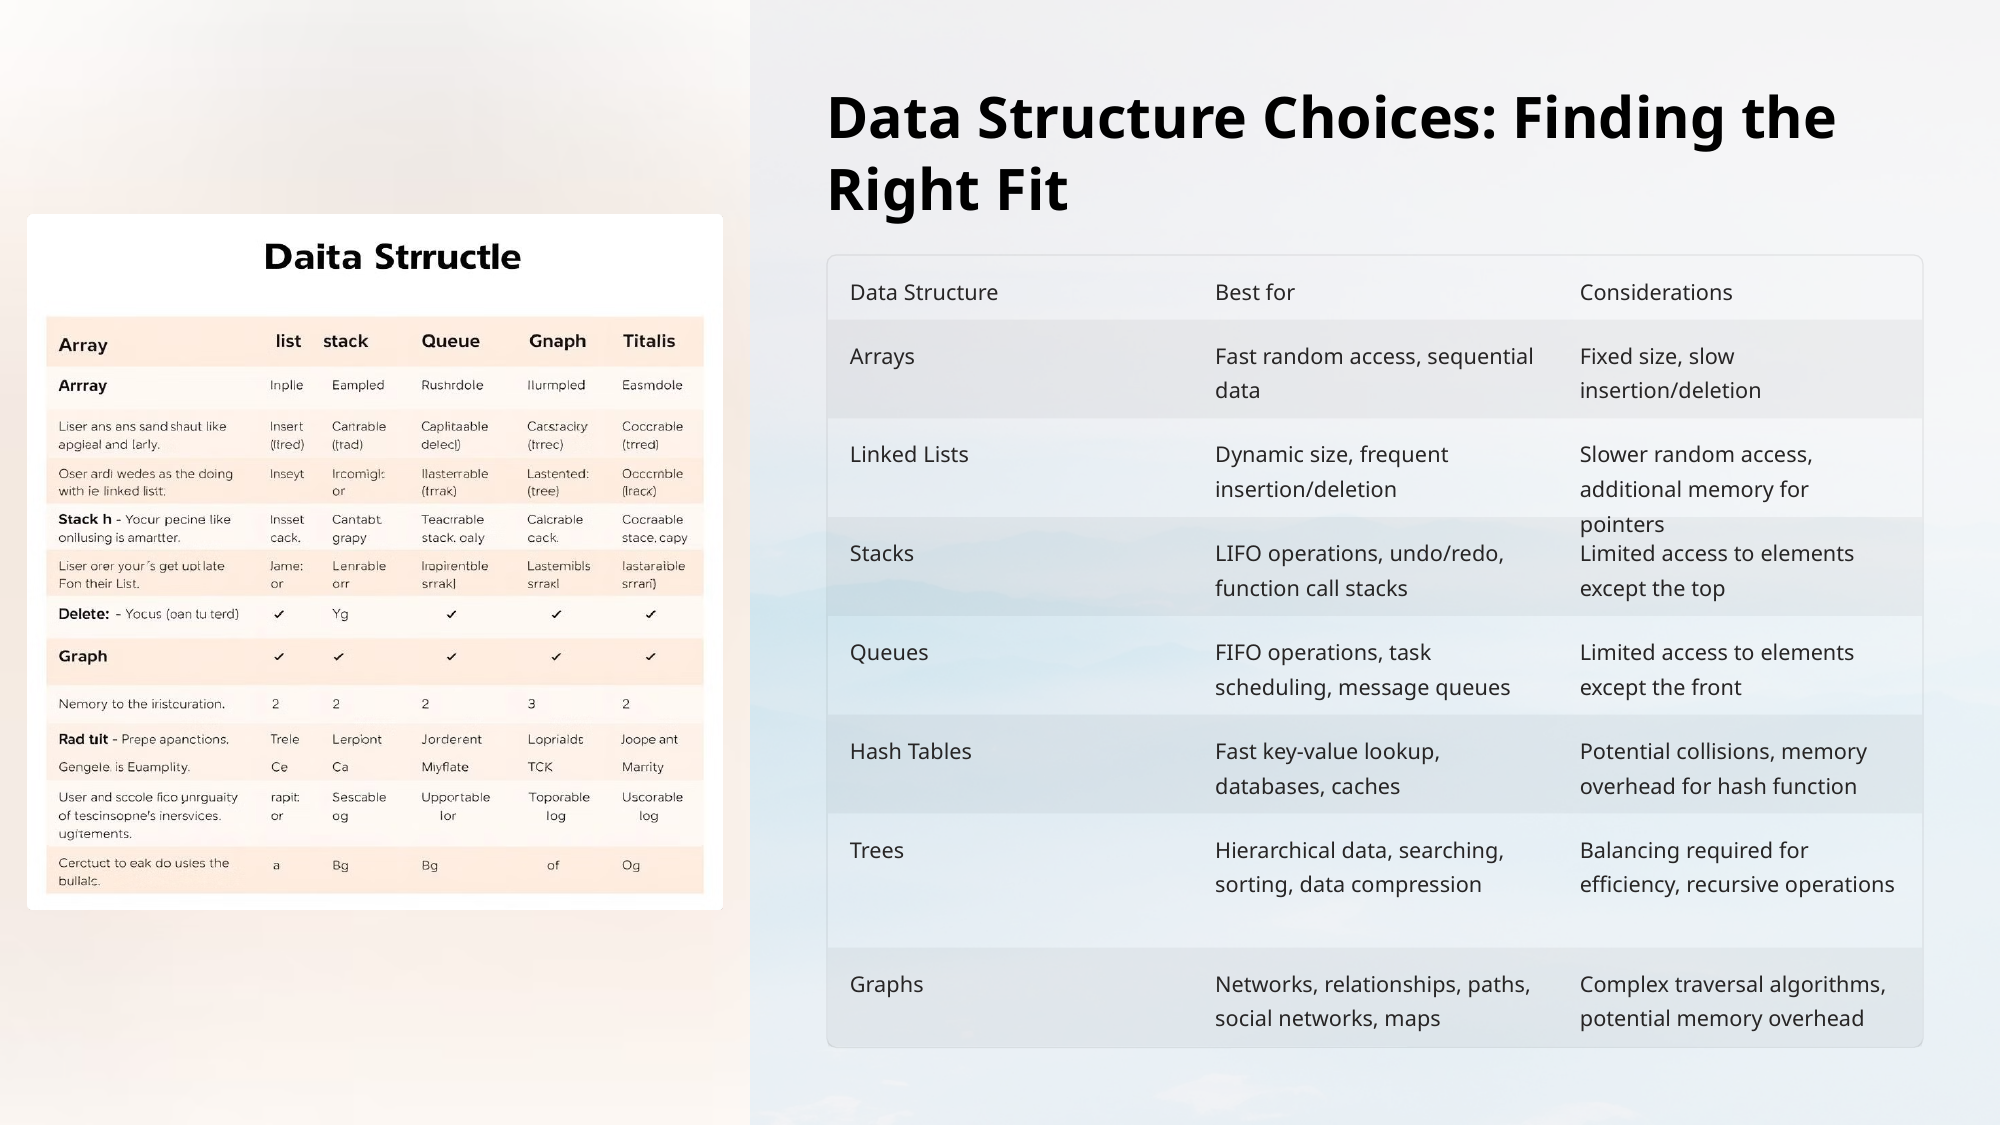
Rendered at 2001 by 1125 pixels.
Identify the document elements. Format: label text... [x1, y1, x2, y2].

text_box Arrays [850, 333, 1171, 369]
text_box Limited access to elements except the top [1579, 531, 1900, 602]
text_box Limited access to elements except the front [1579, 630, 1900, 701]
text_box Slower random access, additional memory for pointers [1579, 432, 1900, 503]
text_box FIFO operations, task scheduling, message queues [1215, 630, 1535, 701]
text_box Considerations [1579, 270, 1900, 306]
text_box [828, 714, 1922, 813]
text_box Linked Lists [850, 432, 1171, 468]
text_box Data Structure [850, 270, 1171, 306]
text_box Best for [1215, 270, 1535, 306]
text_box Hash Tables [850, 728, 1171, 765]
text_box Balancing required for efficiency, recursive operations [1579, 827, 1900, 934]
text_box Fast key-value lookup, databases, caches [1215, 728, 1535, 800]
text_box Networks, relationships, paths, social networks, maps [1215, 961, 1535, 1033]
text_box Queues [850, 630, 1171, 666]
text_box [828, 517, 1922, 615]
text_box Fixed size, slow insertion/deletion [1579, 333, 1900, 405]
text_box Hierarchical data, searching, sorting, data compression [1215, 827, 1535, 899]
text_box Fast random access, sequential data [1215, 333, 1535, 405]
text_box [828, 255, 1922, 319]
picture [0, 0, 750, 1125]
text_box [828, 418, 1922, 517]
text_box Trees [850, 827, 1171, 863]
text_box Complex traversal algorithms, potential memory overhead [1579, 961, 1900, 1033]
text_box Dynamic size, frequent insertion/deletion [1215, 432, 1535, 503]
text_box Potential collisions, memory overhead for hash function [1579, 728, 1900, 800]
text_box [828, 813, 1922, 947]
text_box [828, 615, 1922, 714]
text_box Data Structure Choices: Finding the Right Fit [826, 77, 1924, 222]
text_box Stacks [850, 531, 1171, 567]
text_box Graphs [850, 961, 1171, 997]
text_box LIFO operations, undo/redo, function call stacks [1215, 531, 1535, 602]
text_box [828, 947, 1922, 1047]
text_box [828, 319, 1922, 418]
